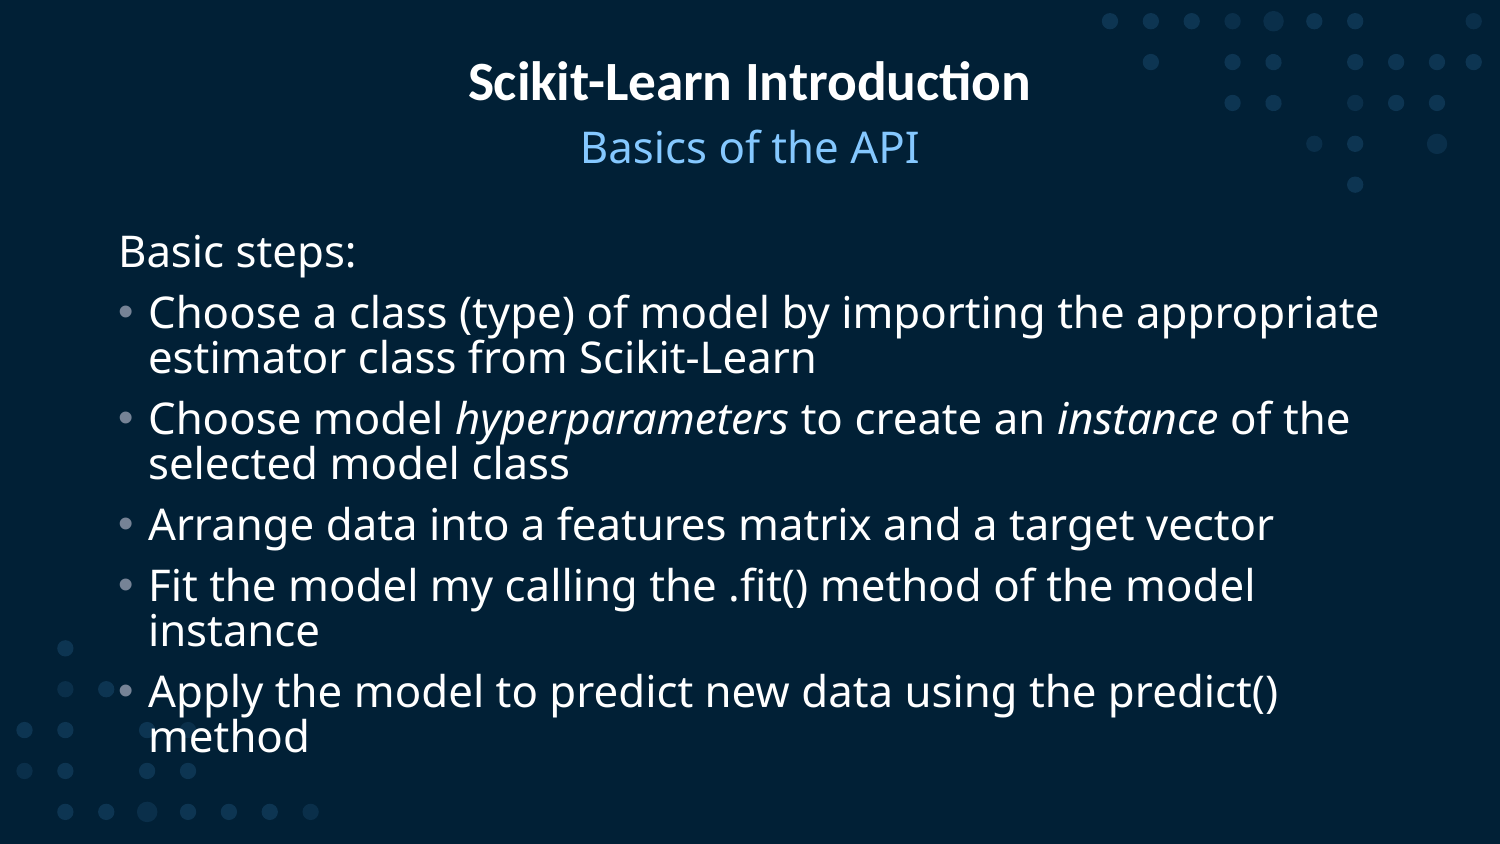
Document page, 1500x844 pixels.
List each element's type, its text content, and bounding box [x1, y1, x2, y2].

title Scikit-Learn Introduction [103, 44, 1397, 120]
list Basic steps: Choose a class (type) of model by importing the appropriate estimator class from Scikit-Learn Choose model hyperparameters to create an instance of the selected model class Arrange data into a features matrix and a target vector Fit the model my calling the .fit() method of the model instance Apply the model to predict new data using the predict() method [103, 224, 1397, 760]
list Basics of the API [103, 120, 1397, 196]
